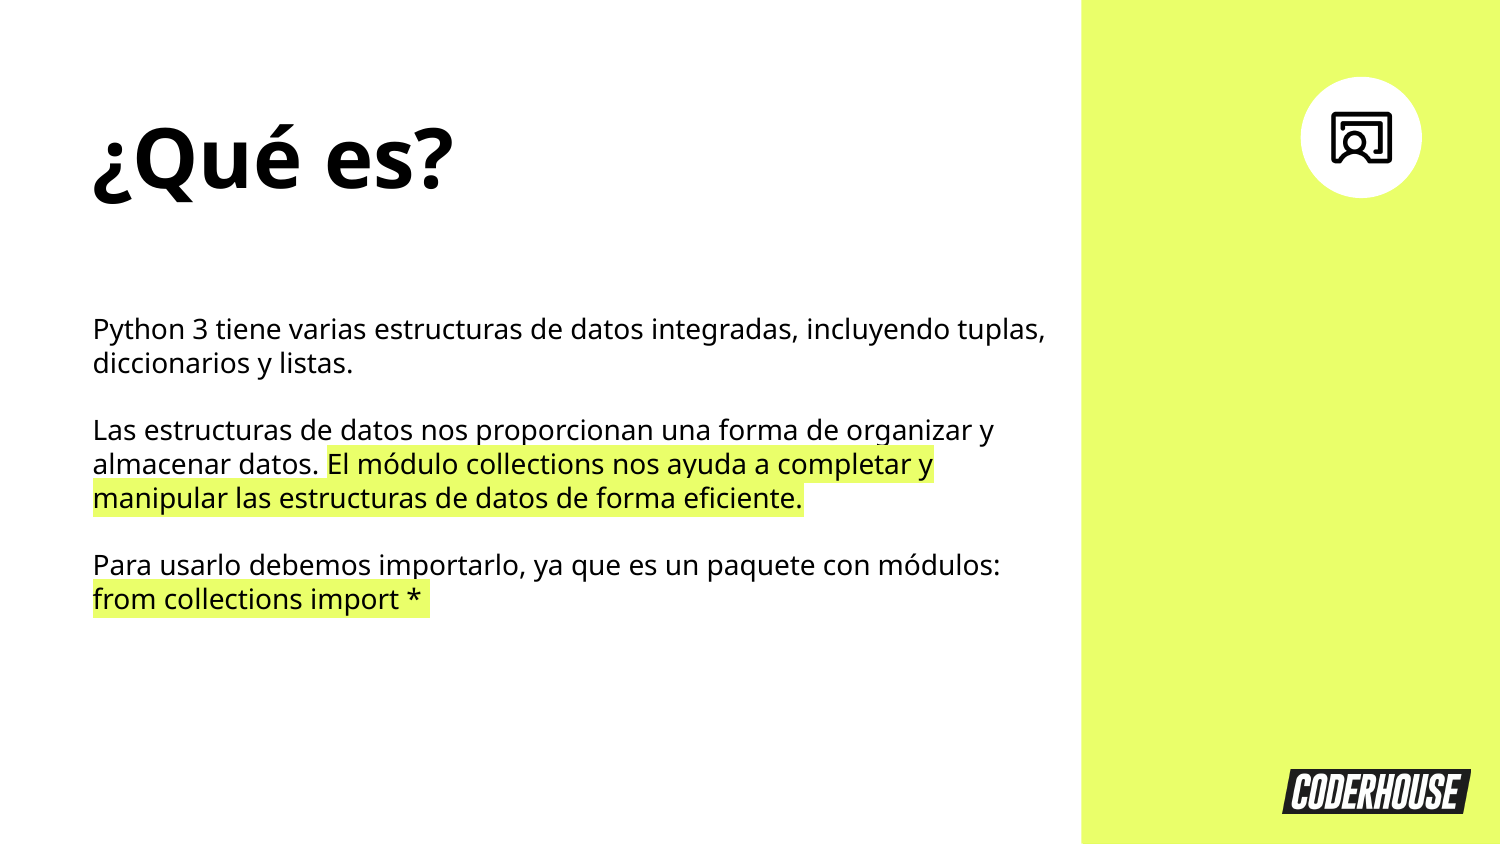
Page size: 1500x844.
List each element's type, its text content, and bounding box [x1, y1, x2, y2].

text_box ¿Qué es? [77, 101, 1414, 222]
picture [0, 0, 1081, 844]
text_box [1300, 76, 1423, 199]
picture [1281, 769, 1471, 814]
text_box Python 3 tiene varias estructuras de datos integradas, incluyendo tuplas, diccionarios y listas. Las estructuras de datos nos proporcionan una forma de organizar y almacenar datos. El módulo collections nos ayuda a completar y manipular las estructuras de datos de forma eficiente. Para usarlo debemos importarlo, ya que es un paquete con módulos: from collections import * [77, 296, 1086, 698]
